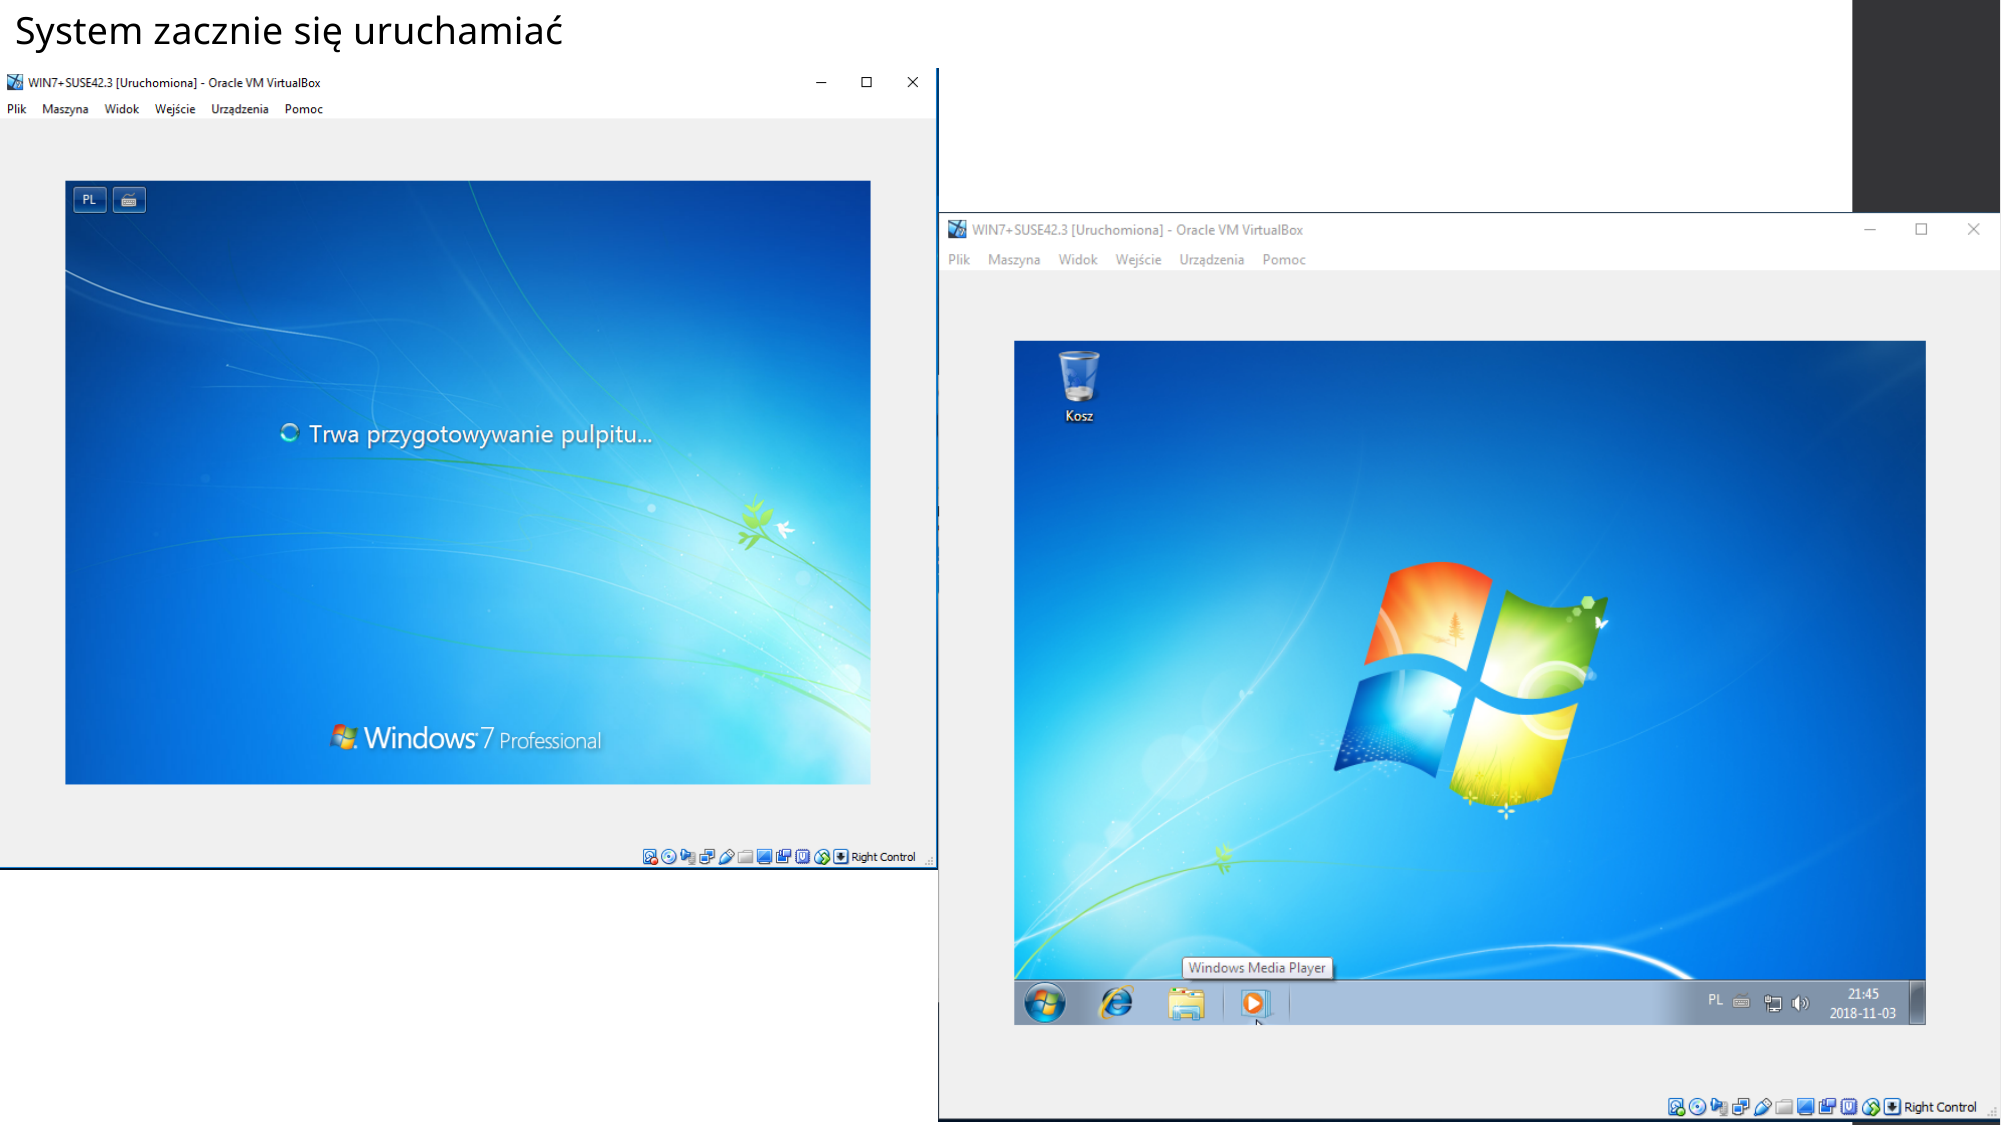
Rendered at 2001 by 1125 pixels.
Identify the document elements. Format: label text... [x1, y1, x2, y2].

picture [0, 68, 2000, 1123]
list System zacznie się uruchamiać [0, 2, 1851, 69]
